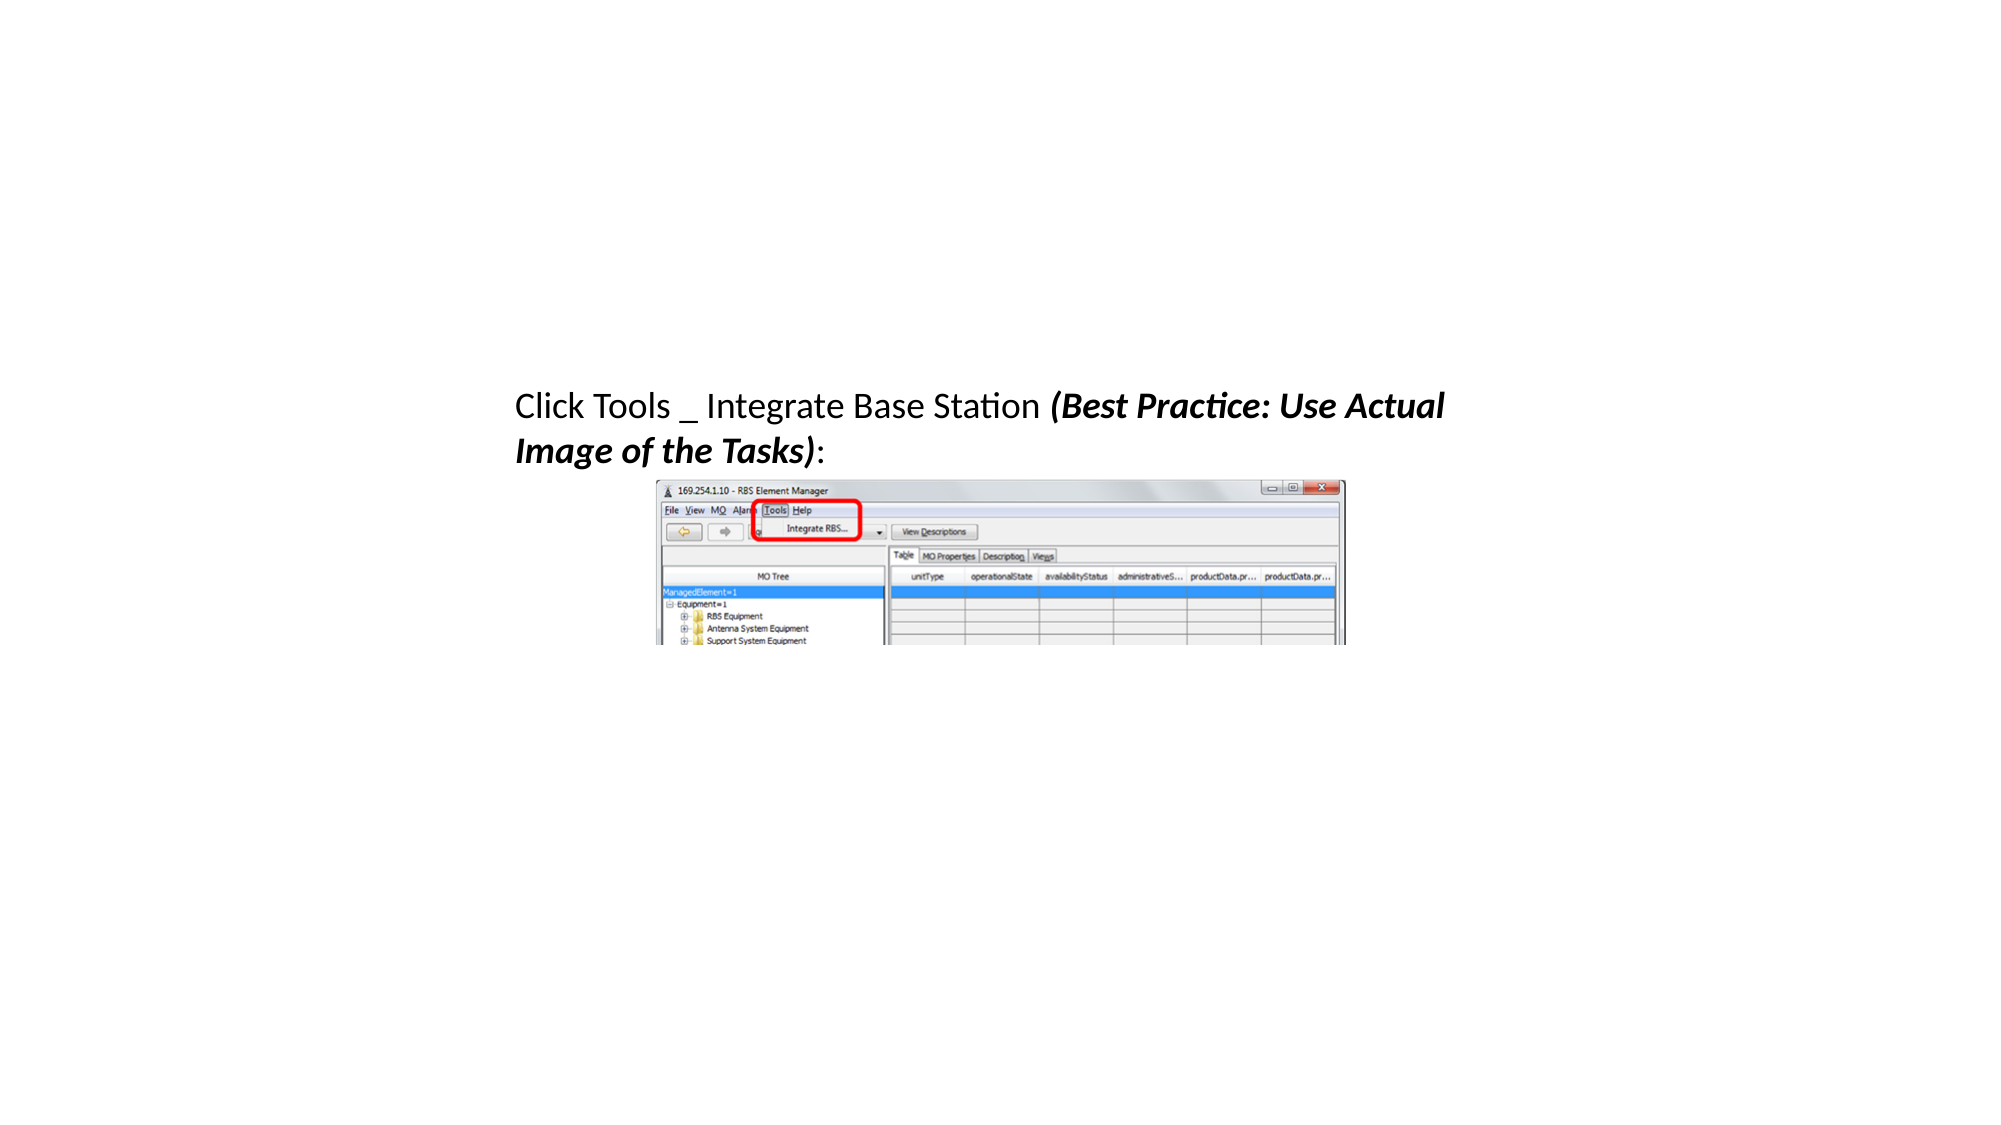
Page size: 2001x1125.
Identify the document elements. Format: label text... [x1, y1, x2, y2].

picture [653, 479, 1347, 645]
text_box Click Tools _ Integrate Base Station (Best Practice: Use Actual Image of the Tasks): [500, 373, 1500, 479]
